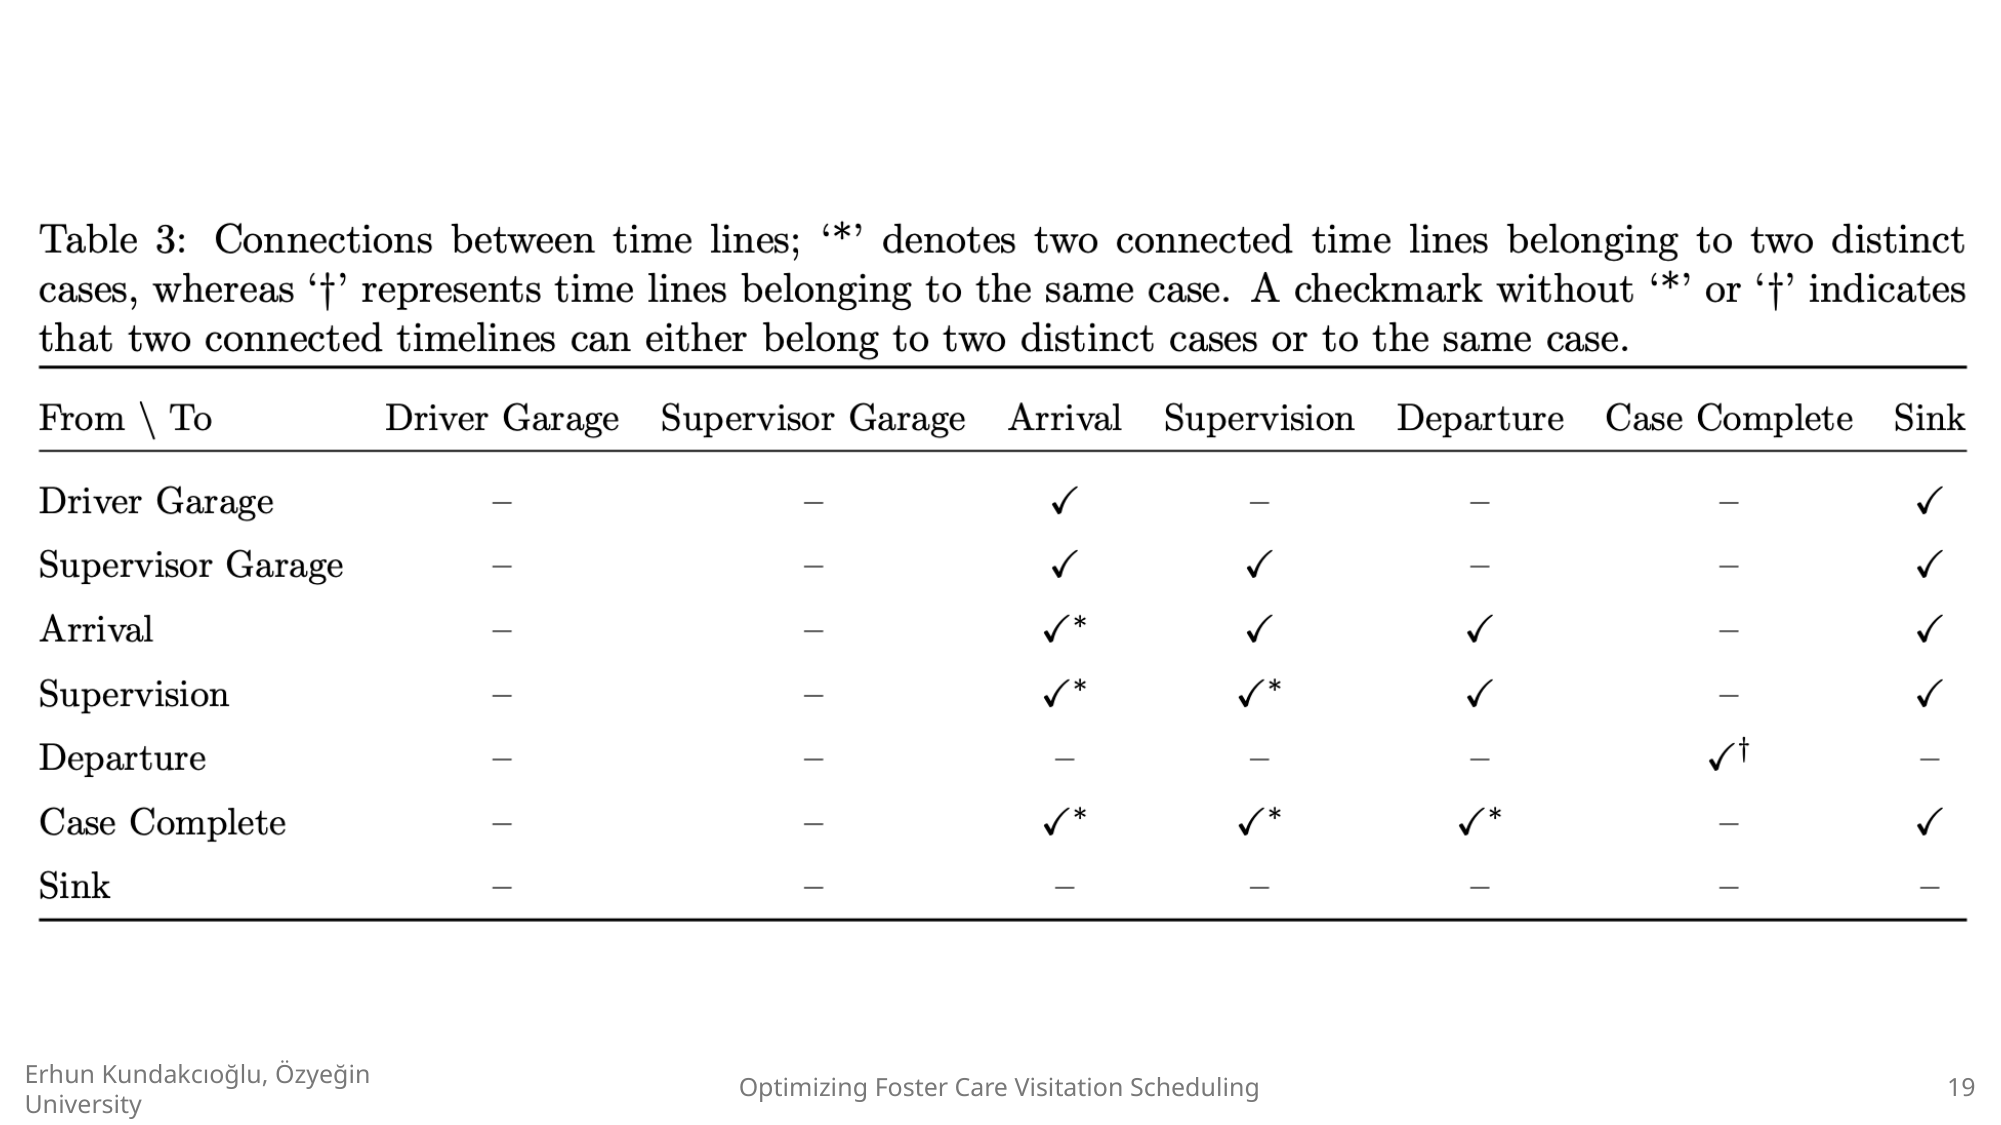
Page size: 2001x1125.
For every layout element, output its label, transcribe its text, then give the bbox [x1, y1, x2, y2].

footer Optimizing Foster Care Visitation Scheduling [662, 1058, 1338, 1119]
picture [14, 191, 1986, 934]
slide_number 19 [1540, 1058, 1991, 1119]
slide_number Erhun Kundakcıoğlu, Özyeğin University [9, 1058, 509, 1119]
